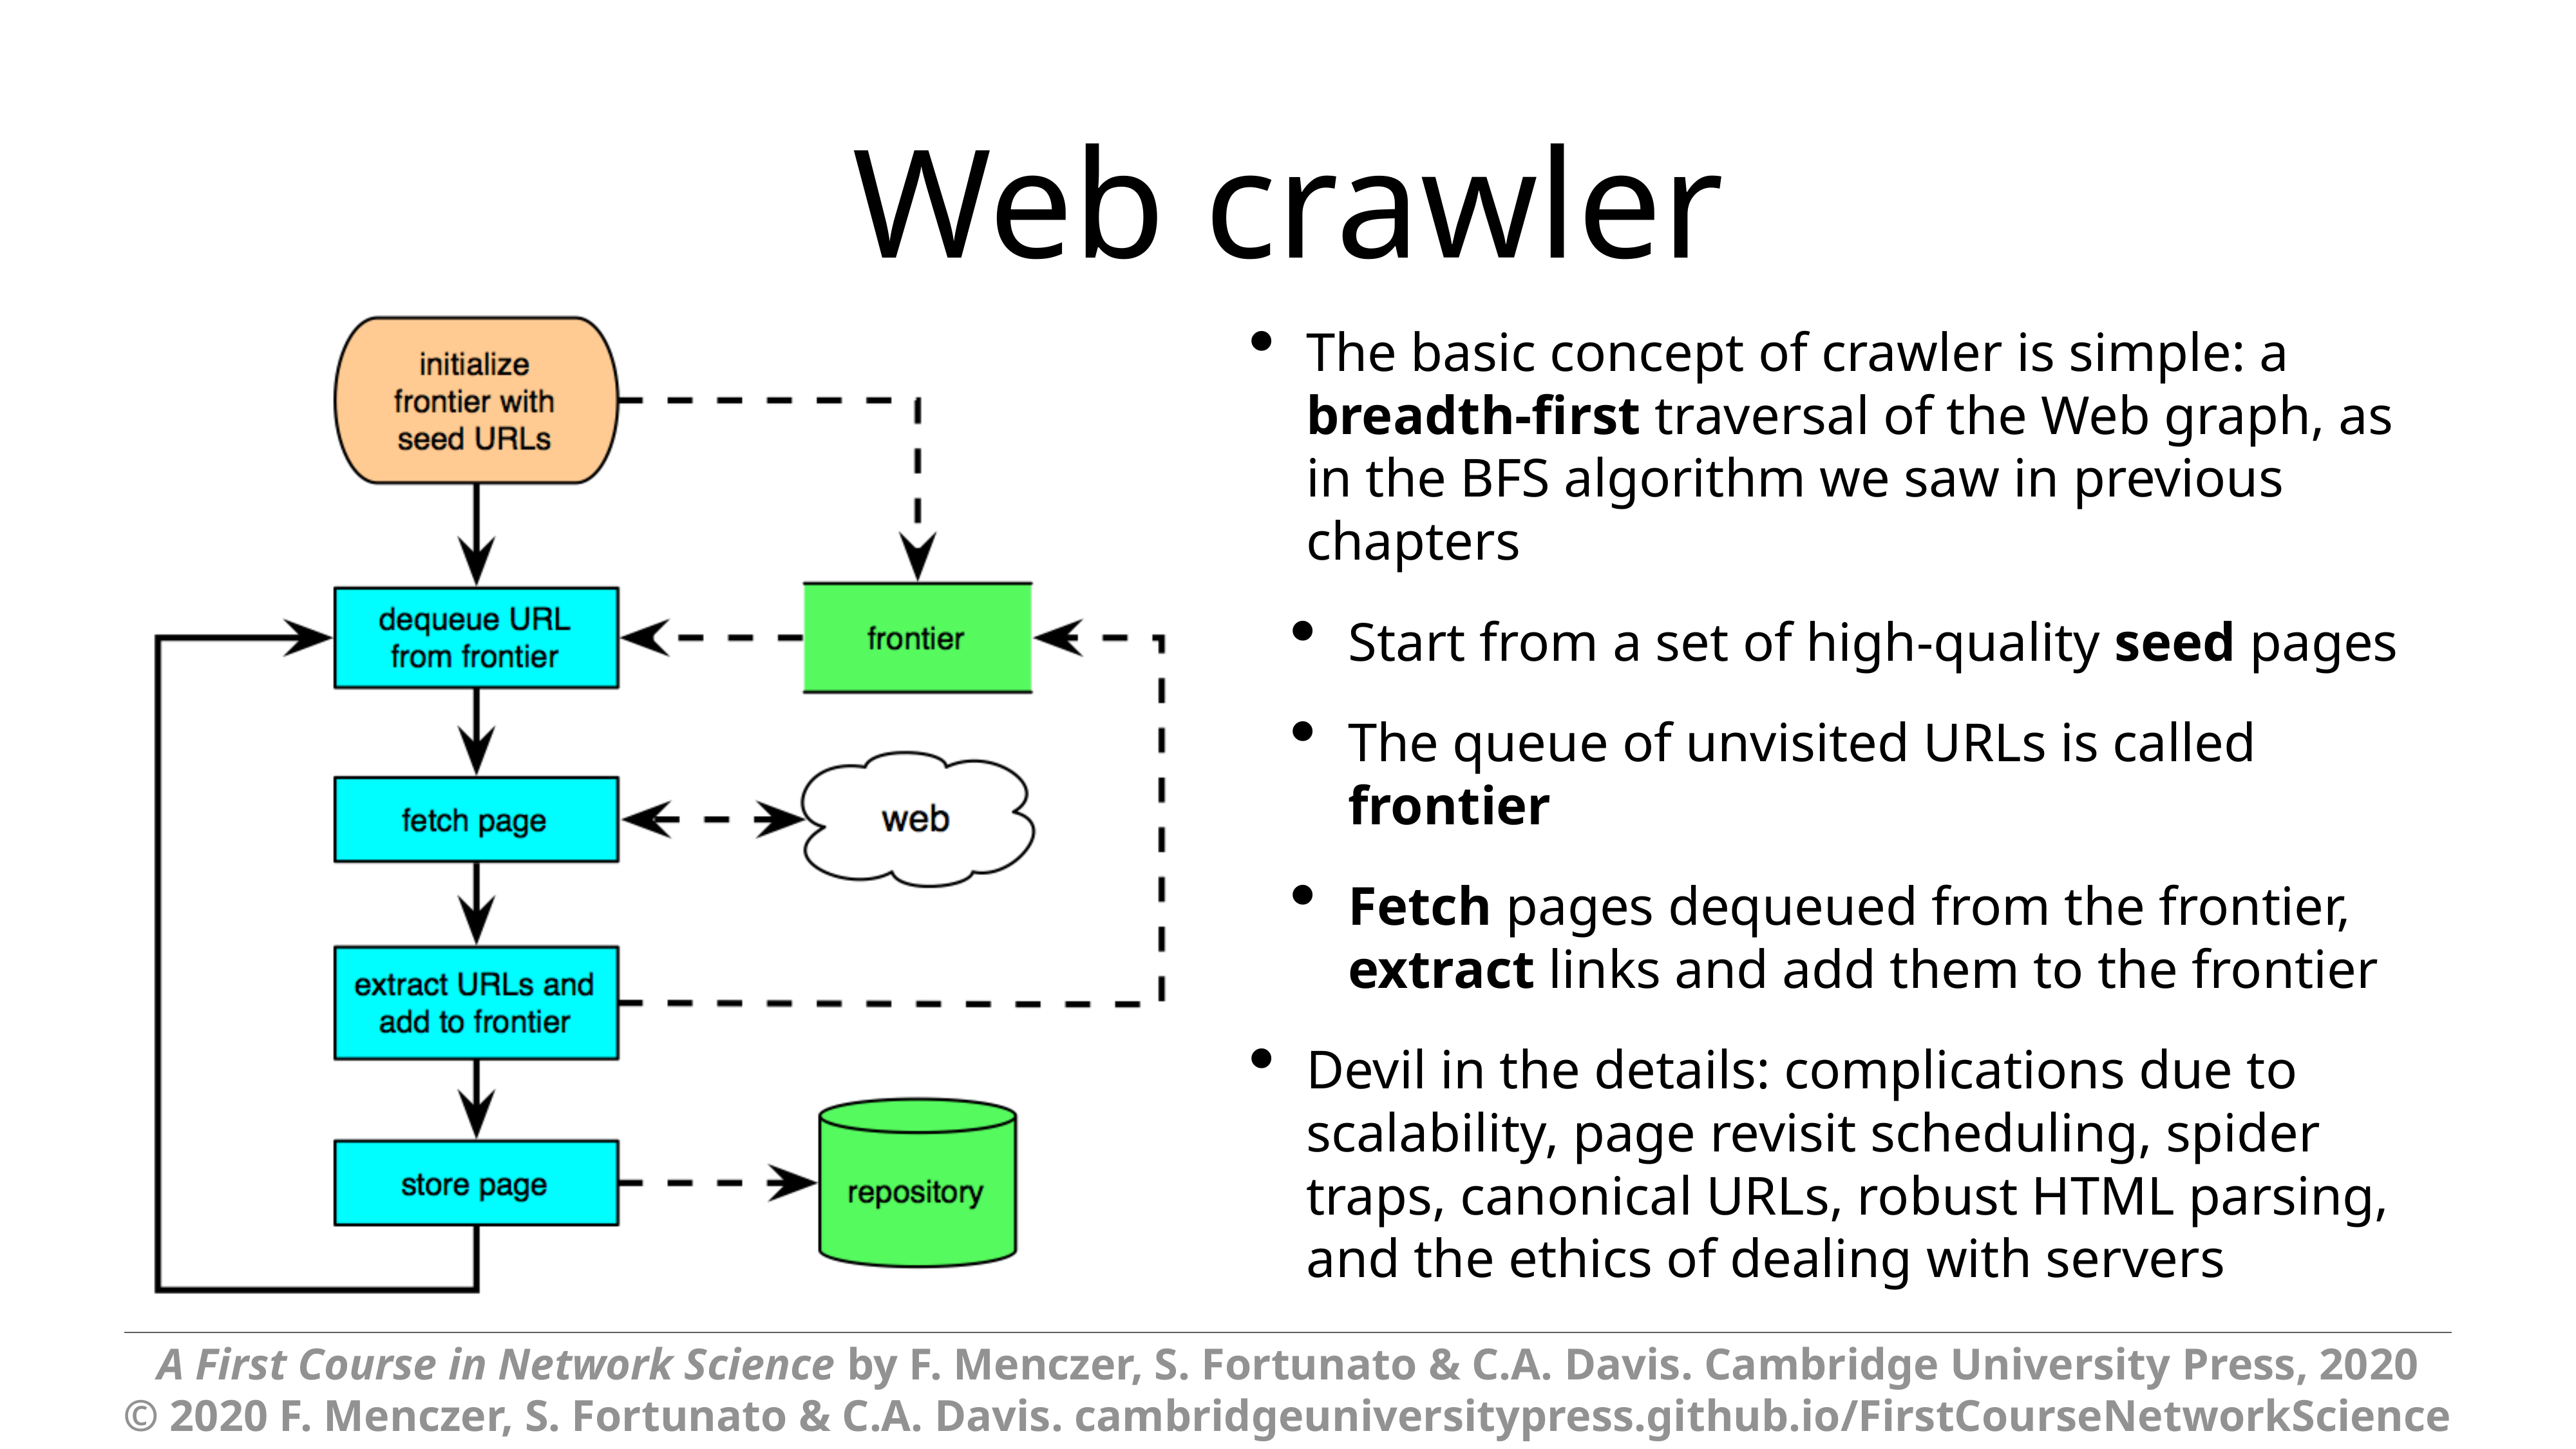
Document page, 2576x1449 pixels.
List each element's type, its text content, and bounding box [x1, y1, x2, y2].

picture [147, 295, 1171, 1312]
list The basic concept of crawler is simple: a breadth-first traversal of the Web graph, as in the BFS algorithm we saw in previous chapters Start from a set of high-quality seed pages The queue of unvisited URLs is called frontier Fetch pages dequeued from the frontier, extract links and add them to the frontier Devil in the details: complications due to scalability, page revisit scheduling, spider traps, canonical URLs, robust HTML parsing, and the ethics of dealing with servers [1240, 336, 2429, 1271]
title Web crawler [463, 37, 2113, 359]
